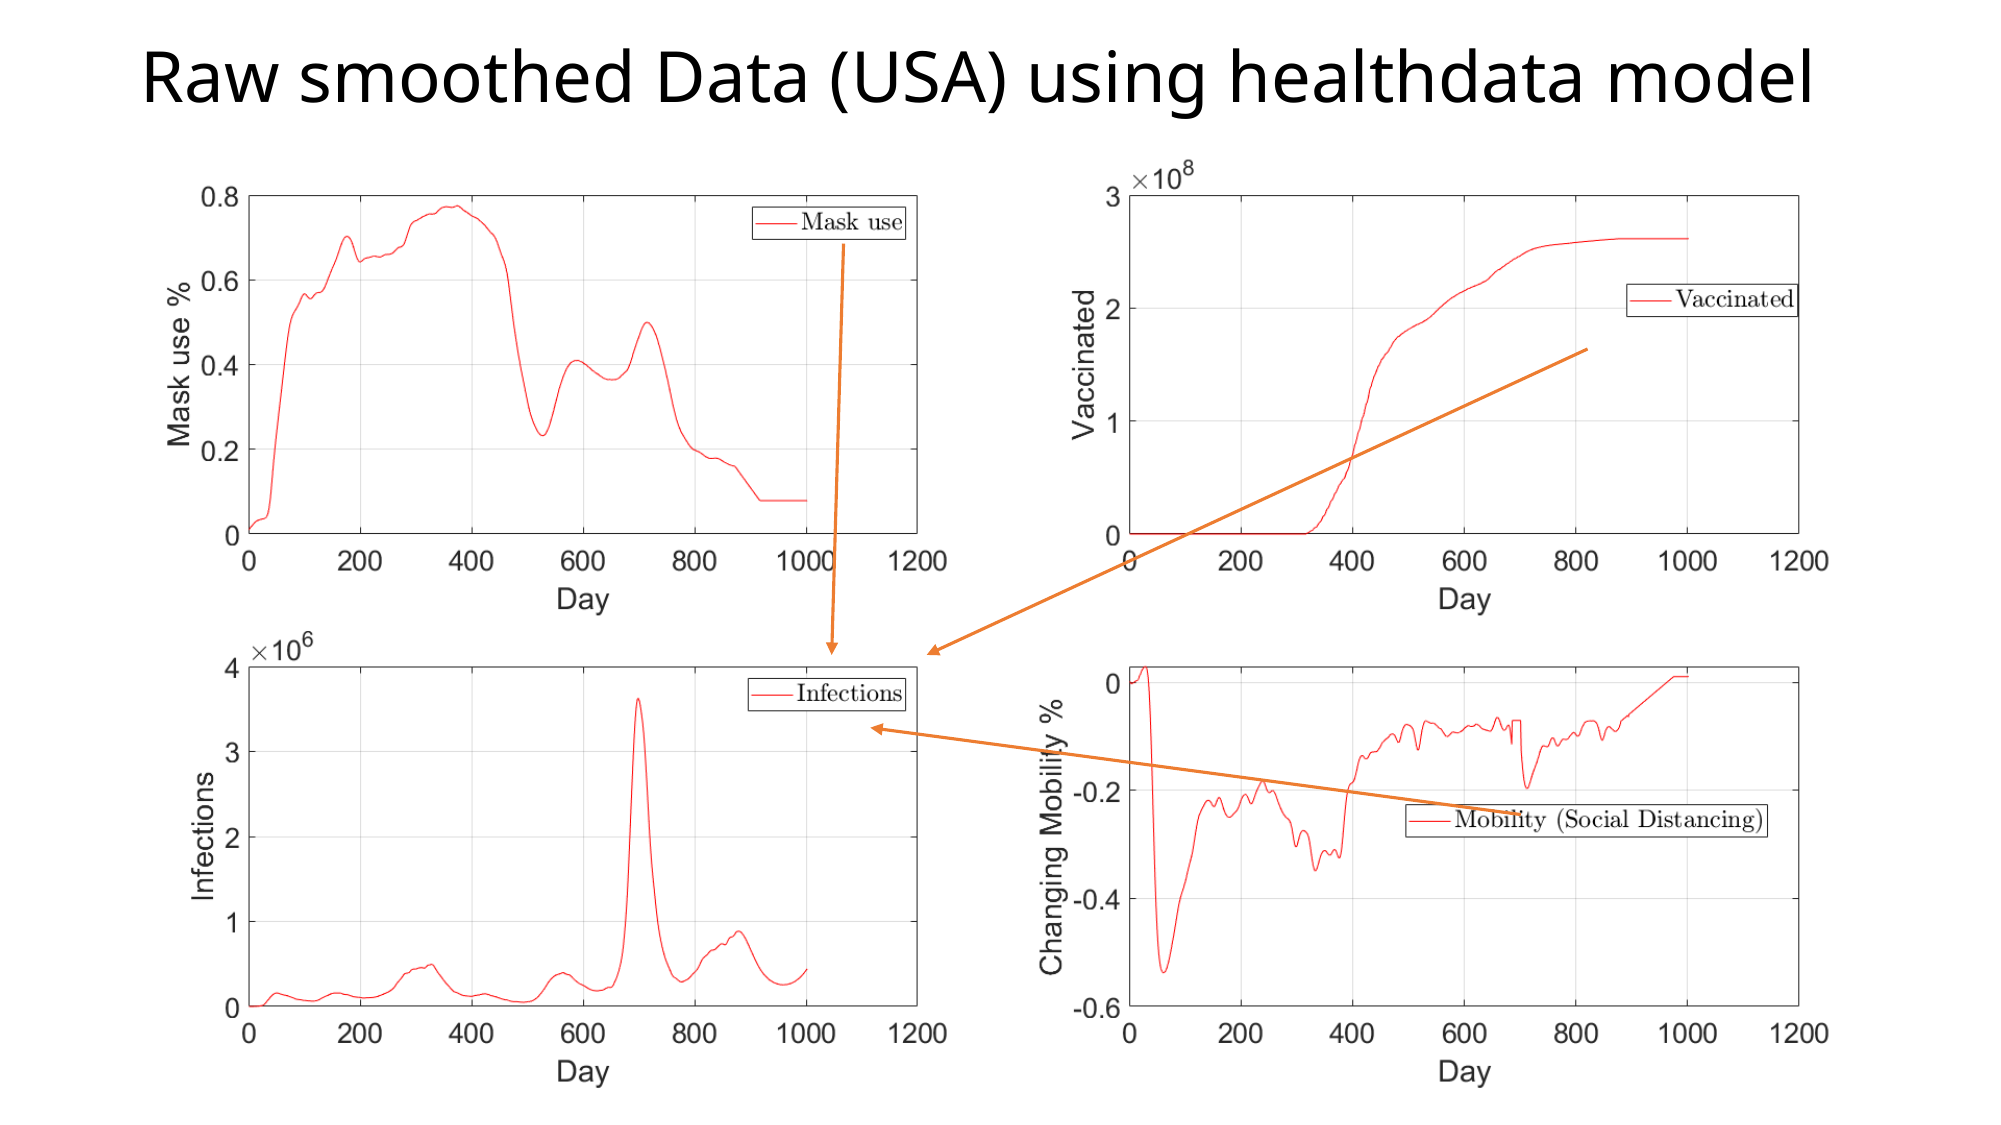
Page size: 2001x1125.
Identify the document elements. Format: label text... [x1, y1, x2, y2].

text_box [870, 727, 1521, 815]
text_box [926, 348, 1588, 655]
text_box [831, 243, 844, 655]
title Raw smoothed Data (USA) using healthdata model [125, 9, 1851, 151]
picture [154, 150, 1851, 1116]
